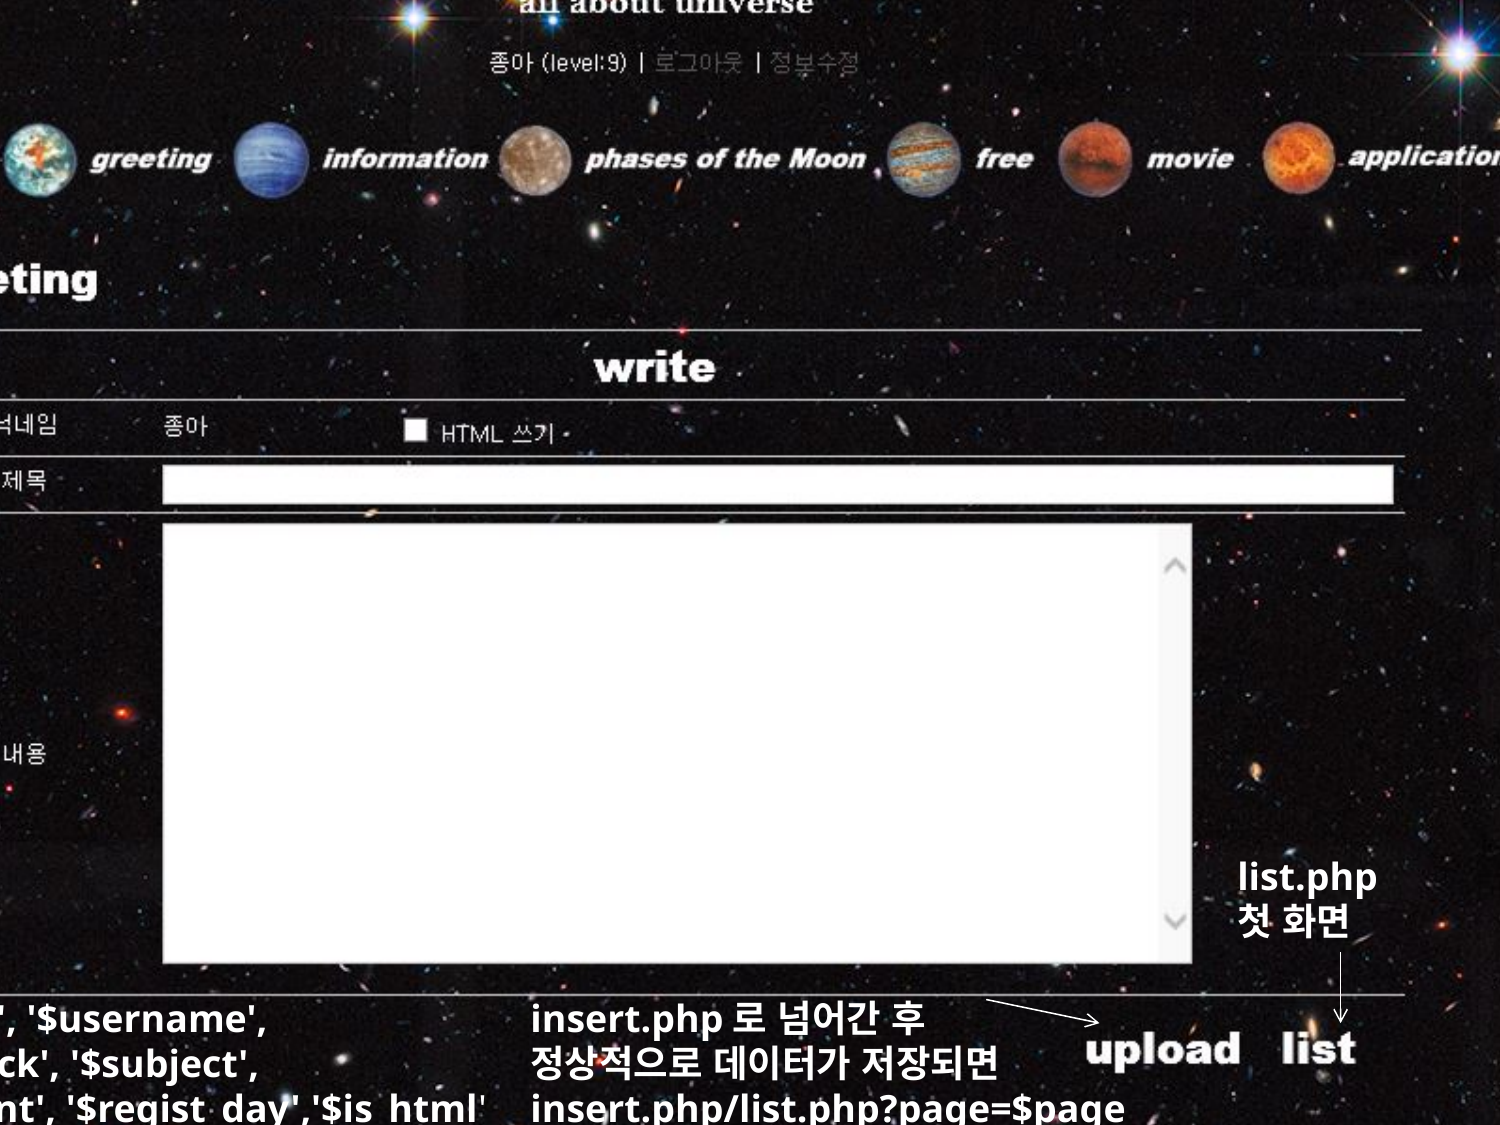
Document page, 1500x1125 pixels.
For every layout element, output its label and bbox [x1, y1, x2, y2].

text_box [985, 999, 1100, 1024]
picture [0, 0, 1500, 1125]
